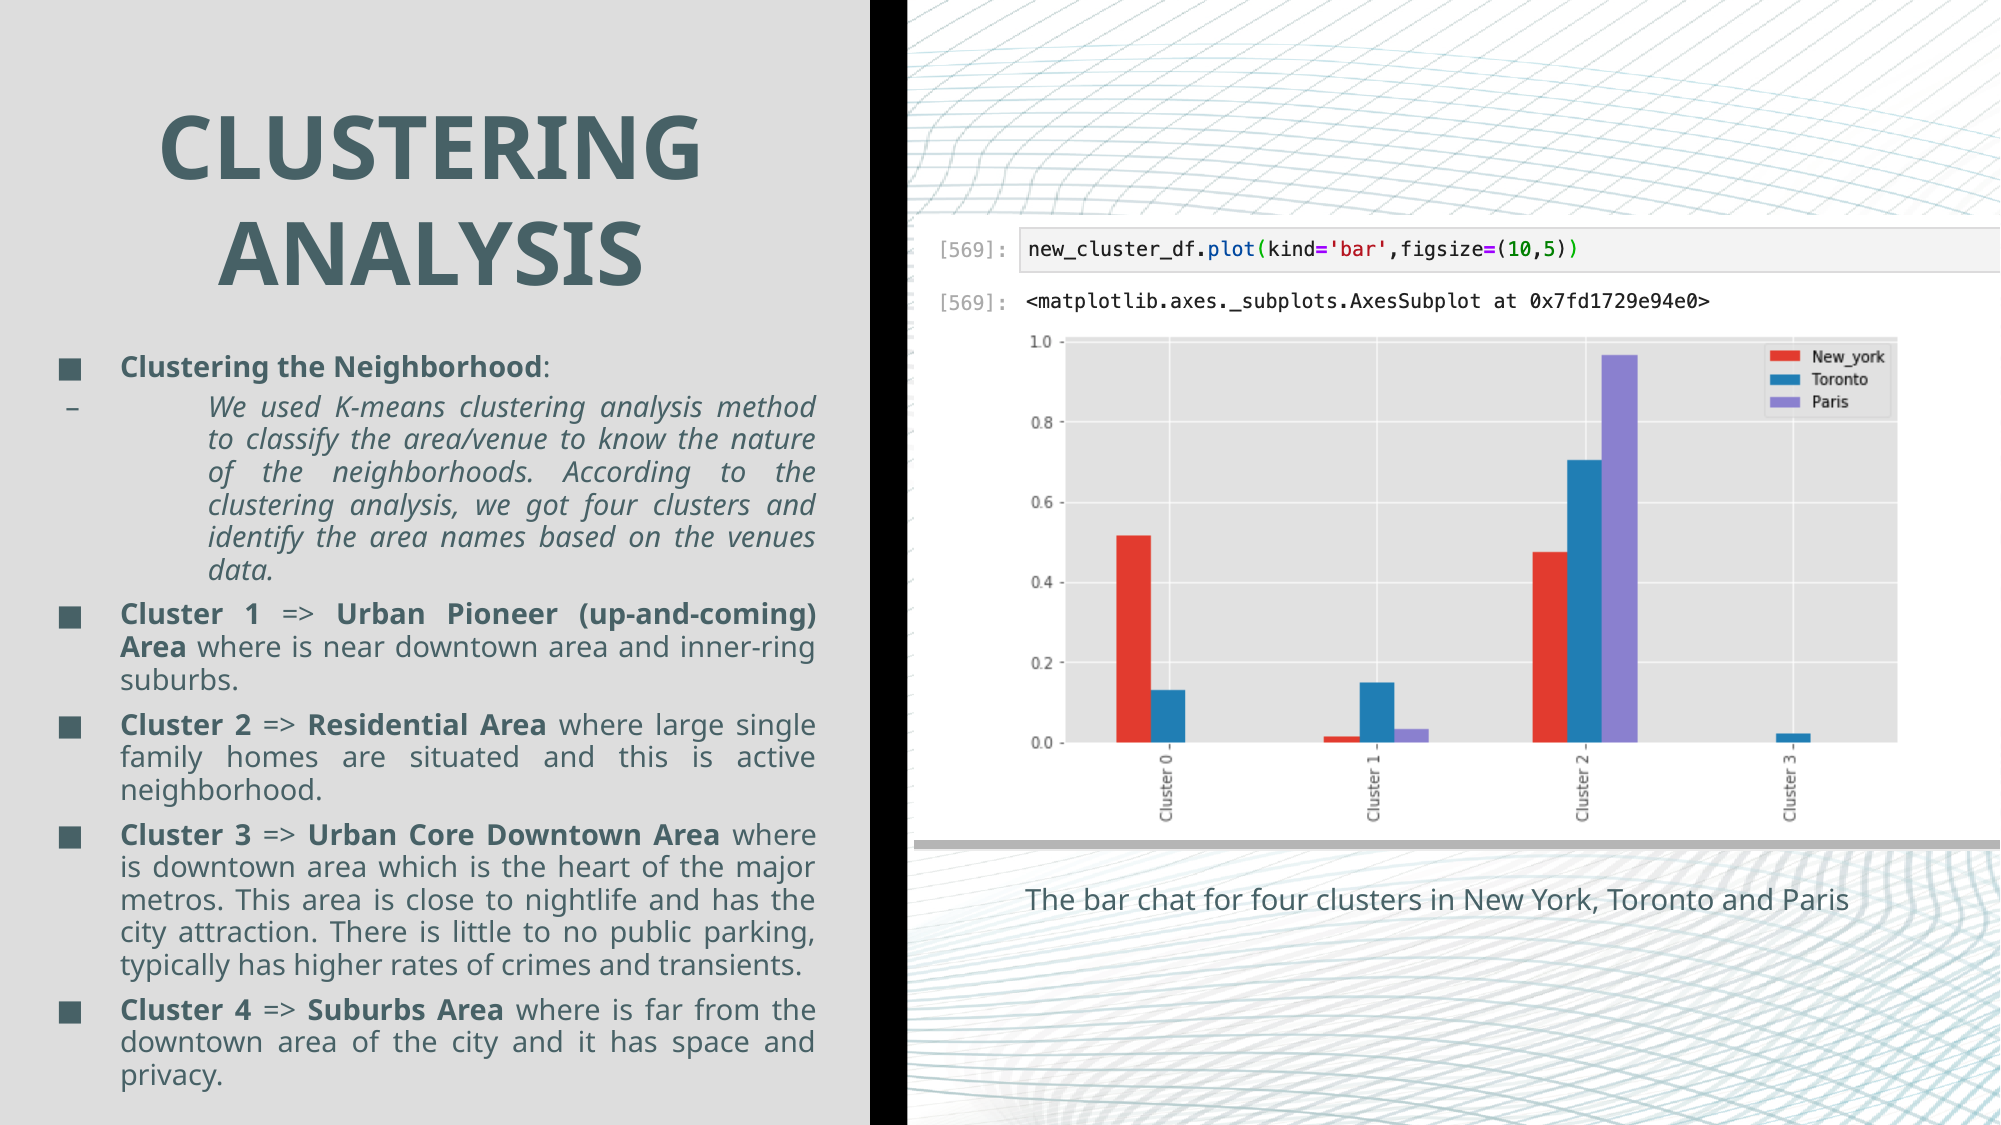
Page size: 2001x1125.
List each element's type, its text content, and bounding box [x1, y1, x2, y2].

title CLUSTERING ANALYSIS [116, 84, 747, 311]
picture [908, 0, 2001, 1125]
text_box The bar chat for four clusters in New York, Toronto and Paris [914, 874, 1968, 924]
text_box Clustering the Neighborhood: We used K-means clustering analysis method to classify the area/venue to know the nature of the neighborhoods. According to the clustering analysis, we got four clusters and identify the area names based on the venues data. Cluster 1 => Urban Pioneer (up-and-coming) Area where is near downtown area and inner-ring suburbs. Cluster 2 => Residential Area where large single family homes are situated and this is active neighborhood. Cluster 3 => Urban Core Downtown Area where is downtown area which is the heart of the major metros. This area is close to nightlife and has the city attraction. There is little to no public parking, typically has higher rates of crimes and transients. Cluster 4 => Suburbs Area where is far from the downtown area of the city and it has space and privacy. [41, 311, 832, 1125]
